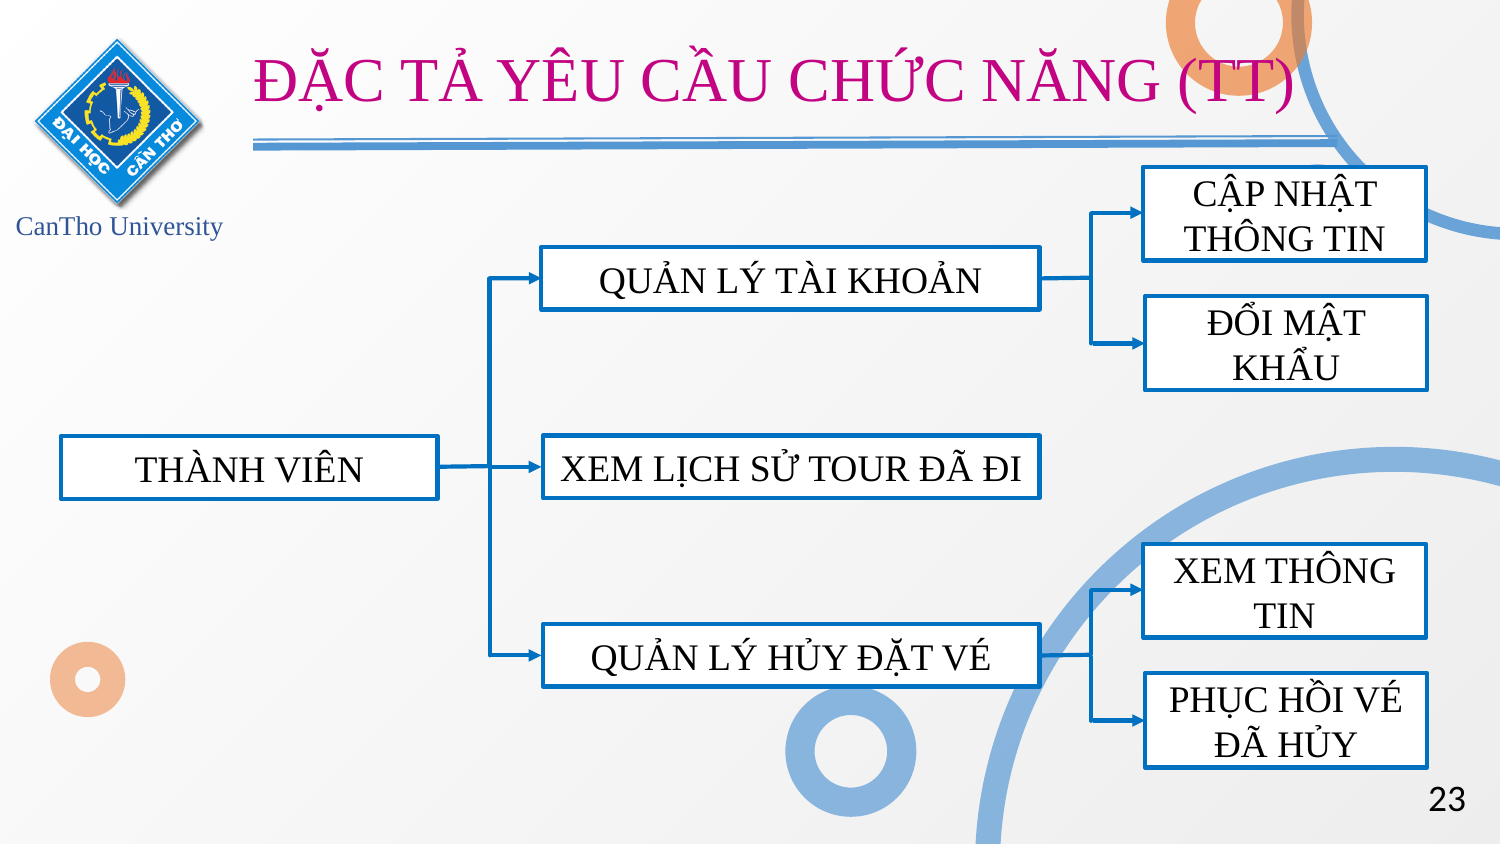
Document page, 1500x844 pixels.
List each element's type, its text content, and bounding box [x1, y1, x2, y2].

text_box THÀNH VIÊN [60, 435, 438, 500]
text_box CanTho University [0, 200, 282, 249]
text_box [253, 143, 1338, 147]
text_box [253, 135, 1338, 140]
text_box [437, 246, 1040, 467]
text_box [1041, 543, 1427, 656]
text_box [1091, 279, 1428, 391]
picture [32, 36, 203, 207]
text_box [1041, 166, 1427, 279]
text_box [489, 466, 1040, 687]
title ĐẶC TẢ YÊU CẦU CHỨC NĂNG (TT) [238, 31, 1350, 213]
text_box 23 [1412, 766, 1500, 827]
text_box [1091, 657, 1428, 768]
